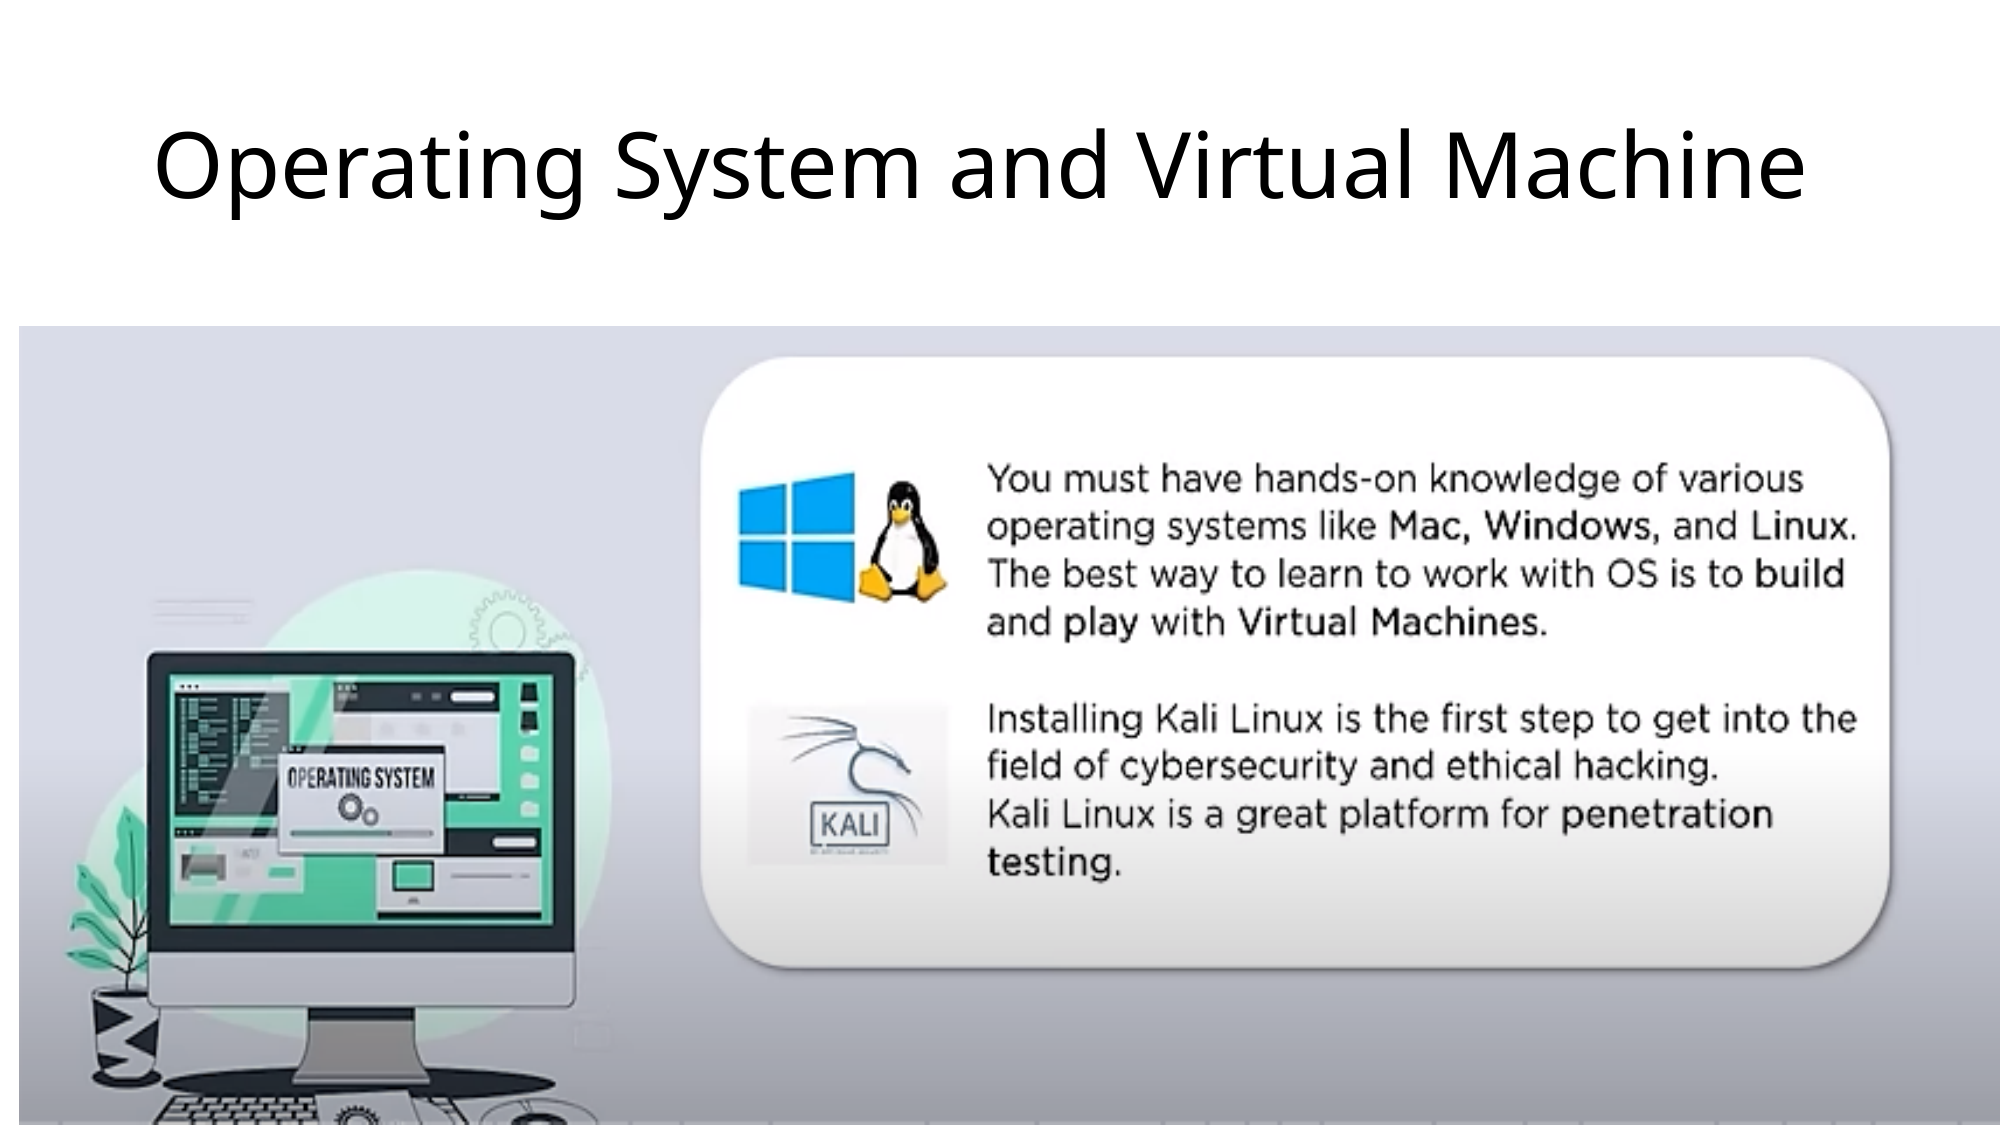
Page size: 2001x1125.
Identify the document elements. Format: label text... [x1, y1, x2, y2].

picture [19, 326, 2000, 1125]
title Operating System and Virtual Machine [137, 59, 1863, 278]
